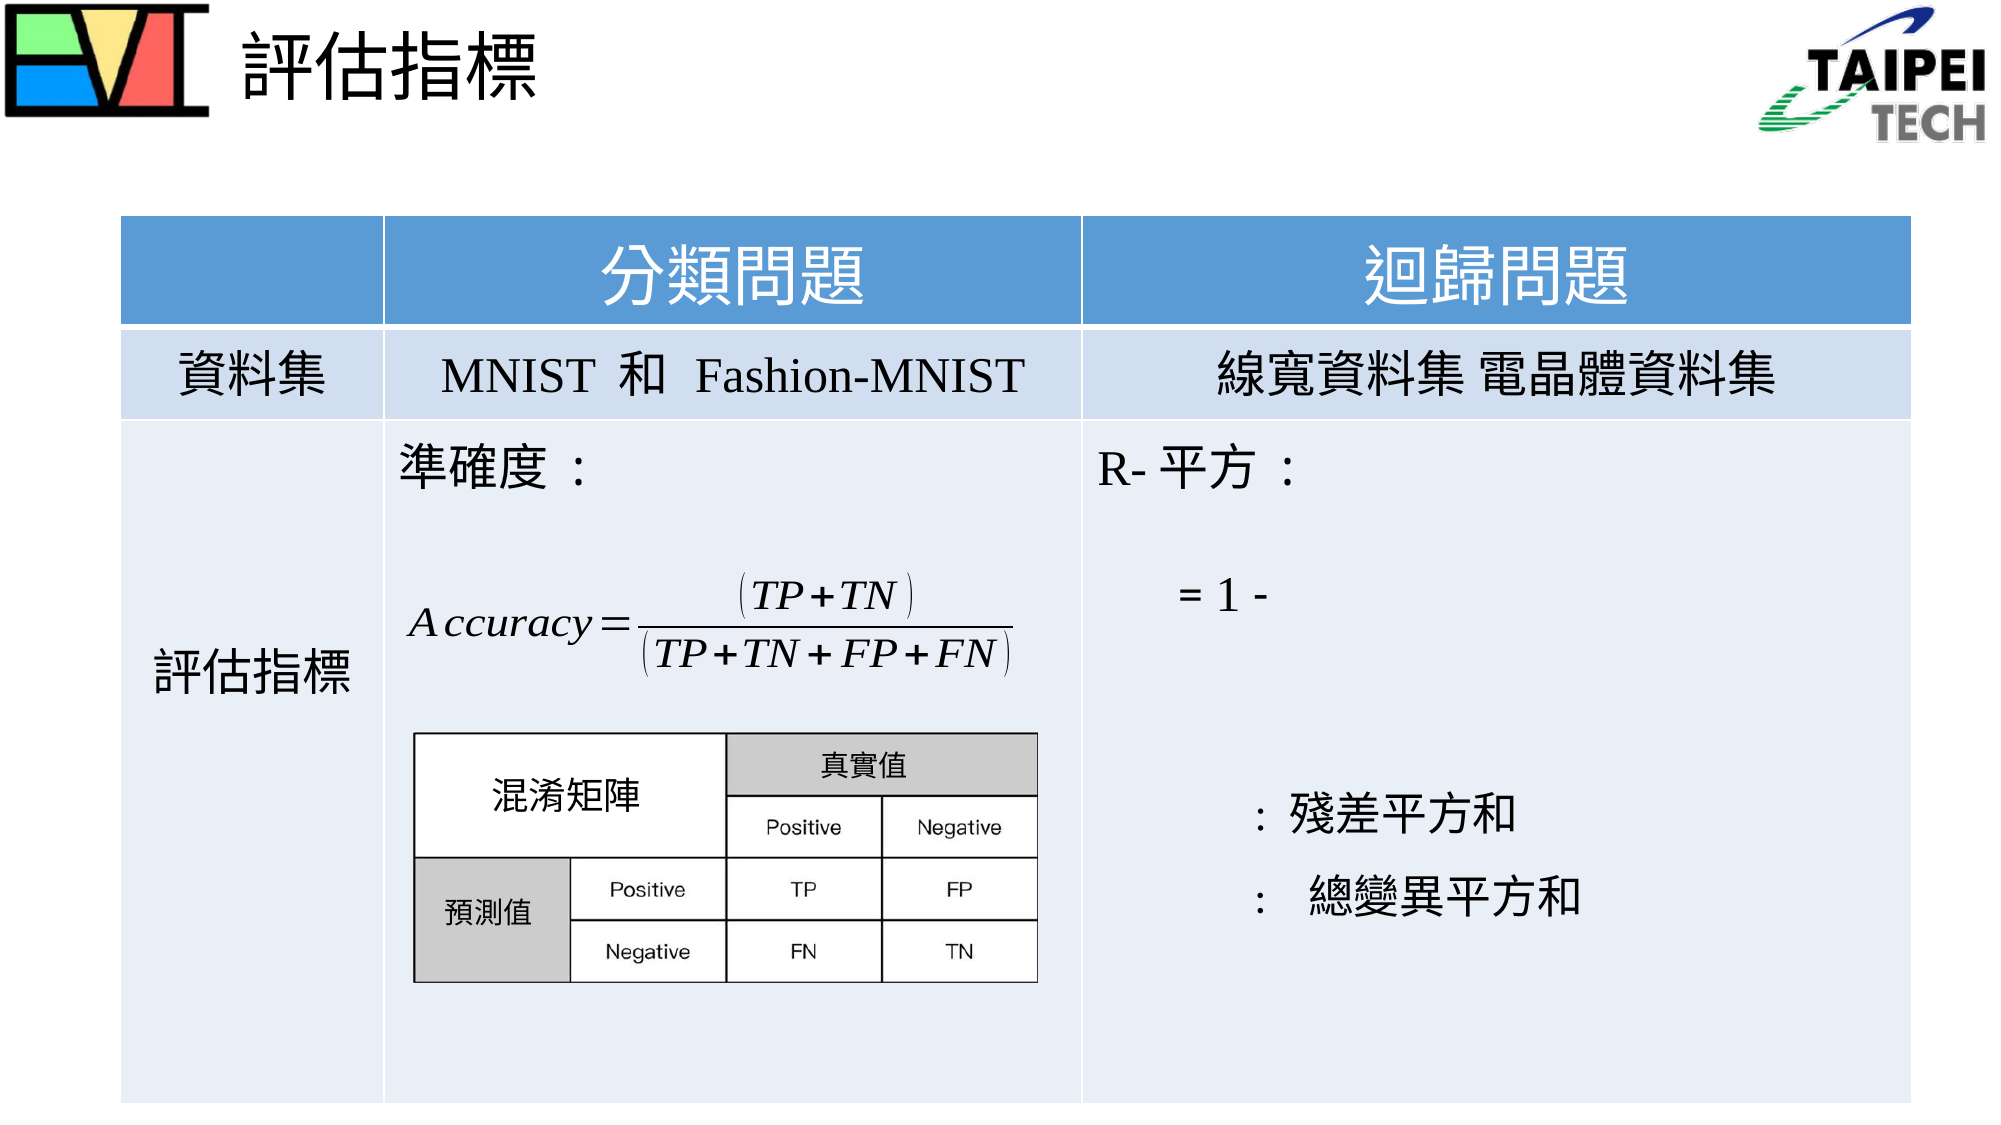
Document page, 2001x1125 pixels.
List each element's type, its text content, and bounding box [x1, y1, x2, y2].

table_header 分類問題 [385, 216, 1081, 324]
table_header 迴歸問題 [1083, 216, 1911, 324]
picture [413, 731, 1038, 983]
picture [1743, 0, 2000, 150]
table_header [121, 216, 383, 324]
table_cell 資料集 [121, 330, 383, 419]
table_cell 評估指標 [121, 421, 383, 1103]
table_cell MNIST 和 Fashion-MNIST [385, 330, 1081, 419]
picture [0, 0, 215, 121]
table_cell R-平方: [1083, 421, 1911, 1103]
table_cell 準確度: [385, 421, 1081, 1103]
table_cell 線寬資料集 電晶體資料集 [1083, 330, 1911, 419]
title 評估指標 [224, 9, 603, 131]
